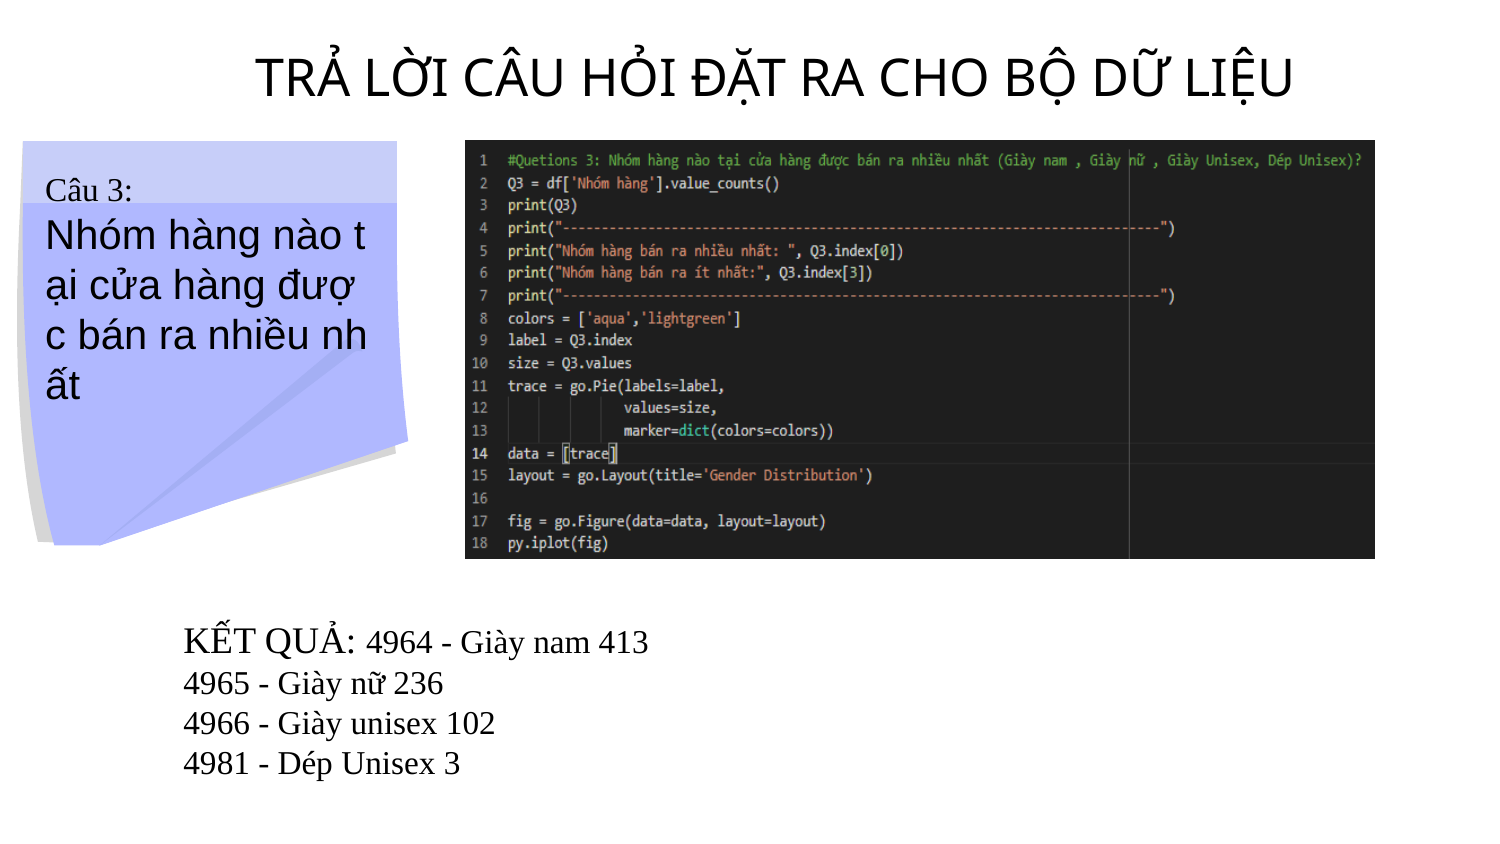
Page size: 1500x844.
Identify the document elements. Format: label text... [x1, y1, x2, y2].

text_box TRẢ LỜI CÂU HỎI ĐẶT RA CHO BỘ DỮ LIỆU [142, 42, 1410, 109]
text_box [7, 140, 409, 546]
picture [465, 140, 1375, 559]
text_box KẾT QUẢ: 4964 - Giày nam 413 4965 - Giày nữ 236 4966 - Giày unisex 102 4981 - Dép Unisex 3 [168, 608, 1500, 829]
